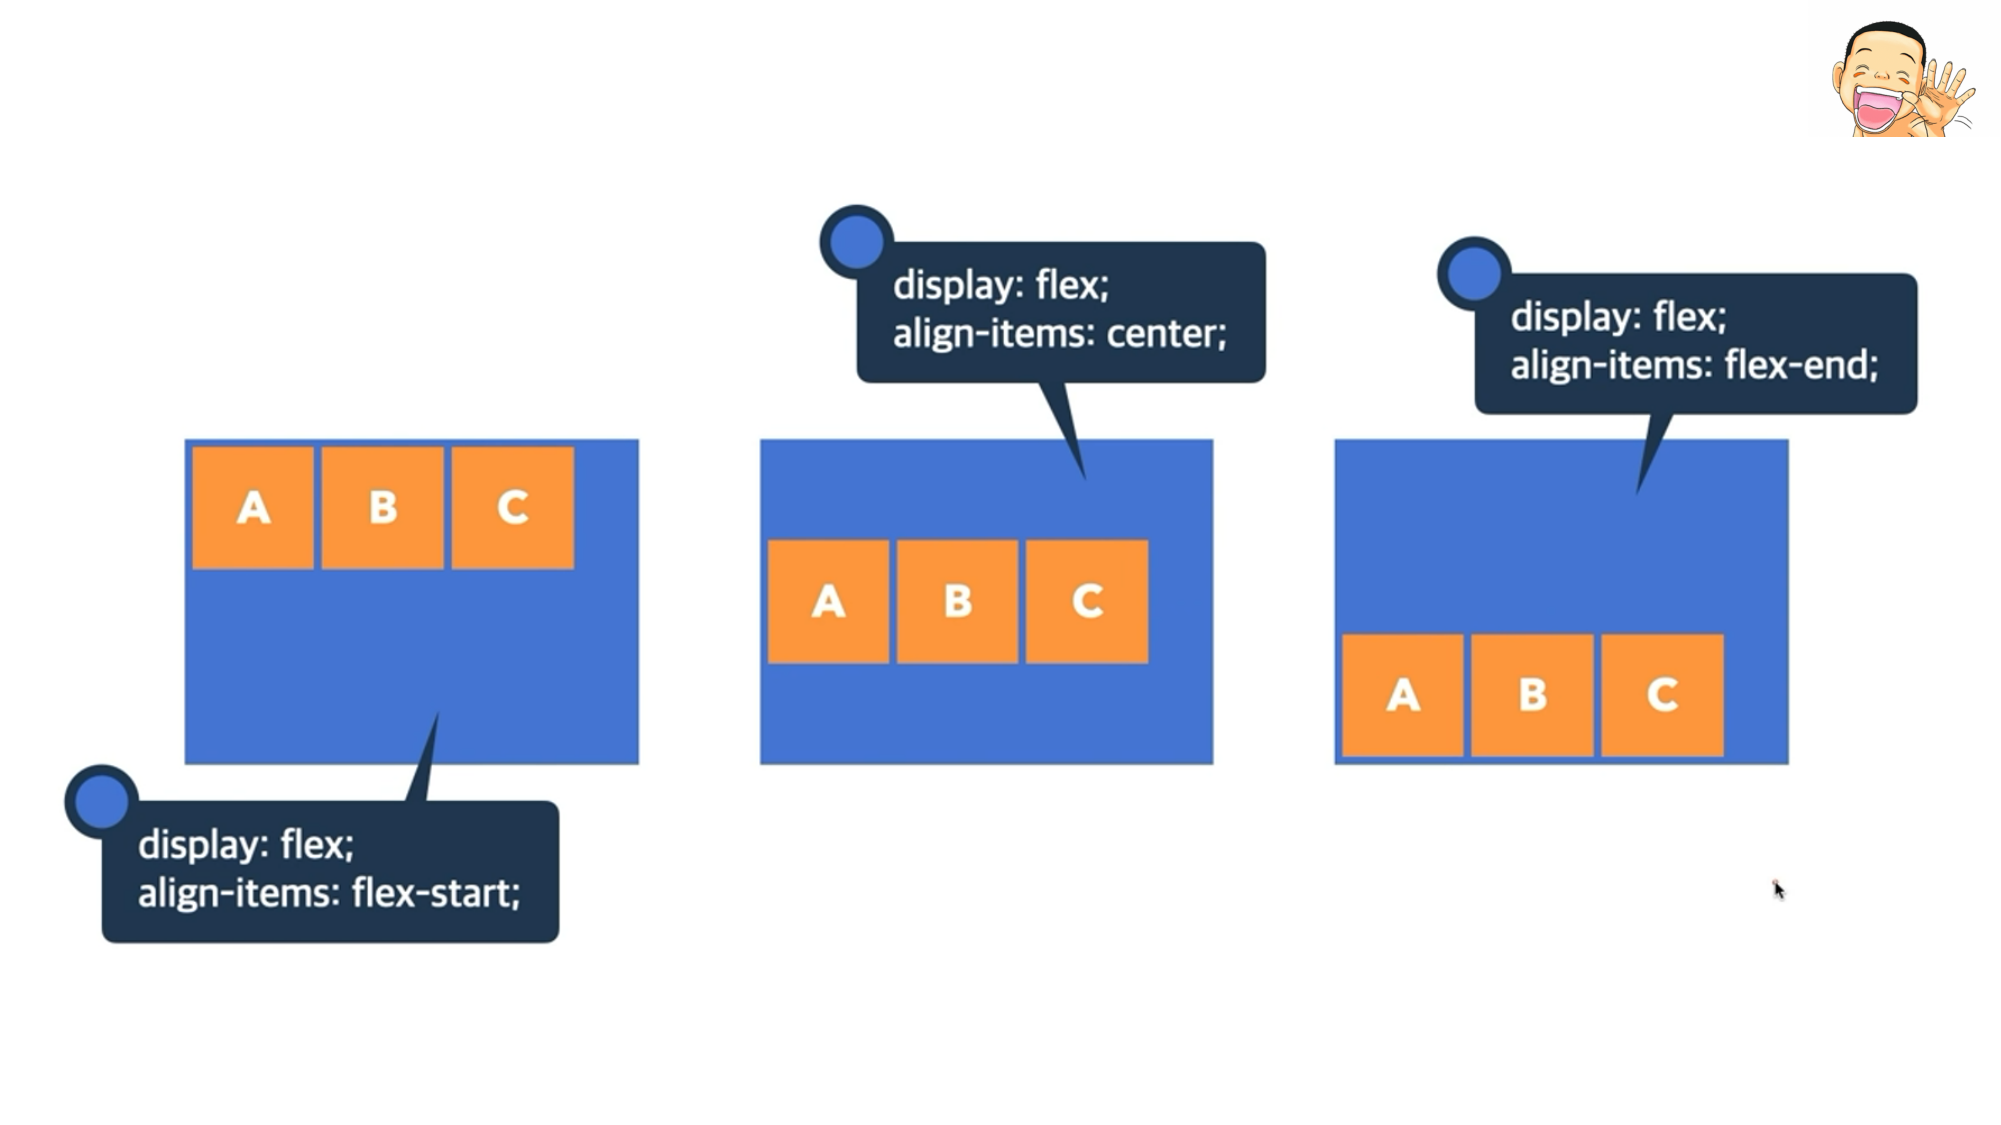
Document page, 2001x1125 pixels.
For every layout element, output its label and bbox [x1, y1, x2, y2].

picture [55, 159, 1944, 966]
picture [1808, 0, 2000, 137]
